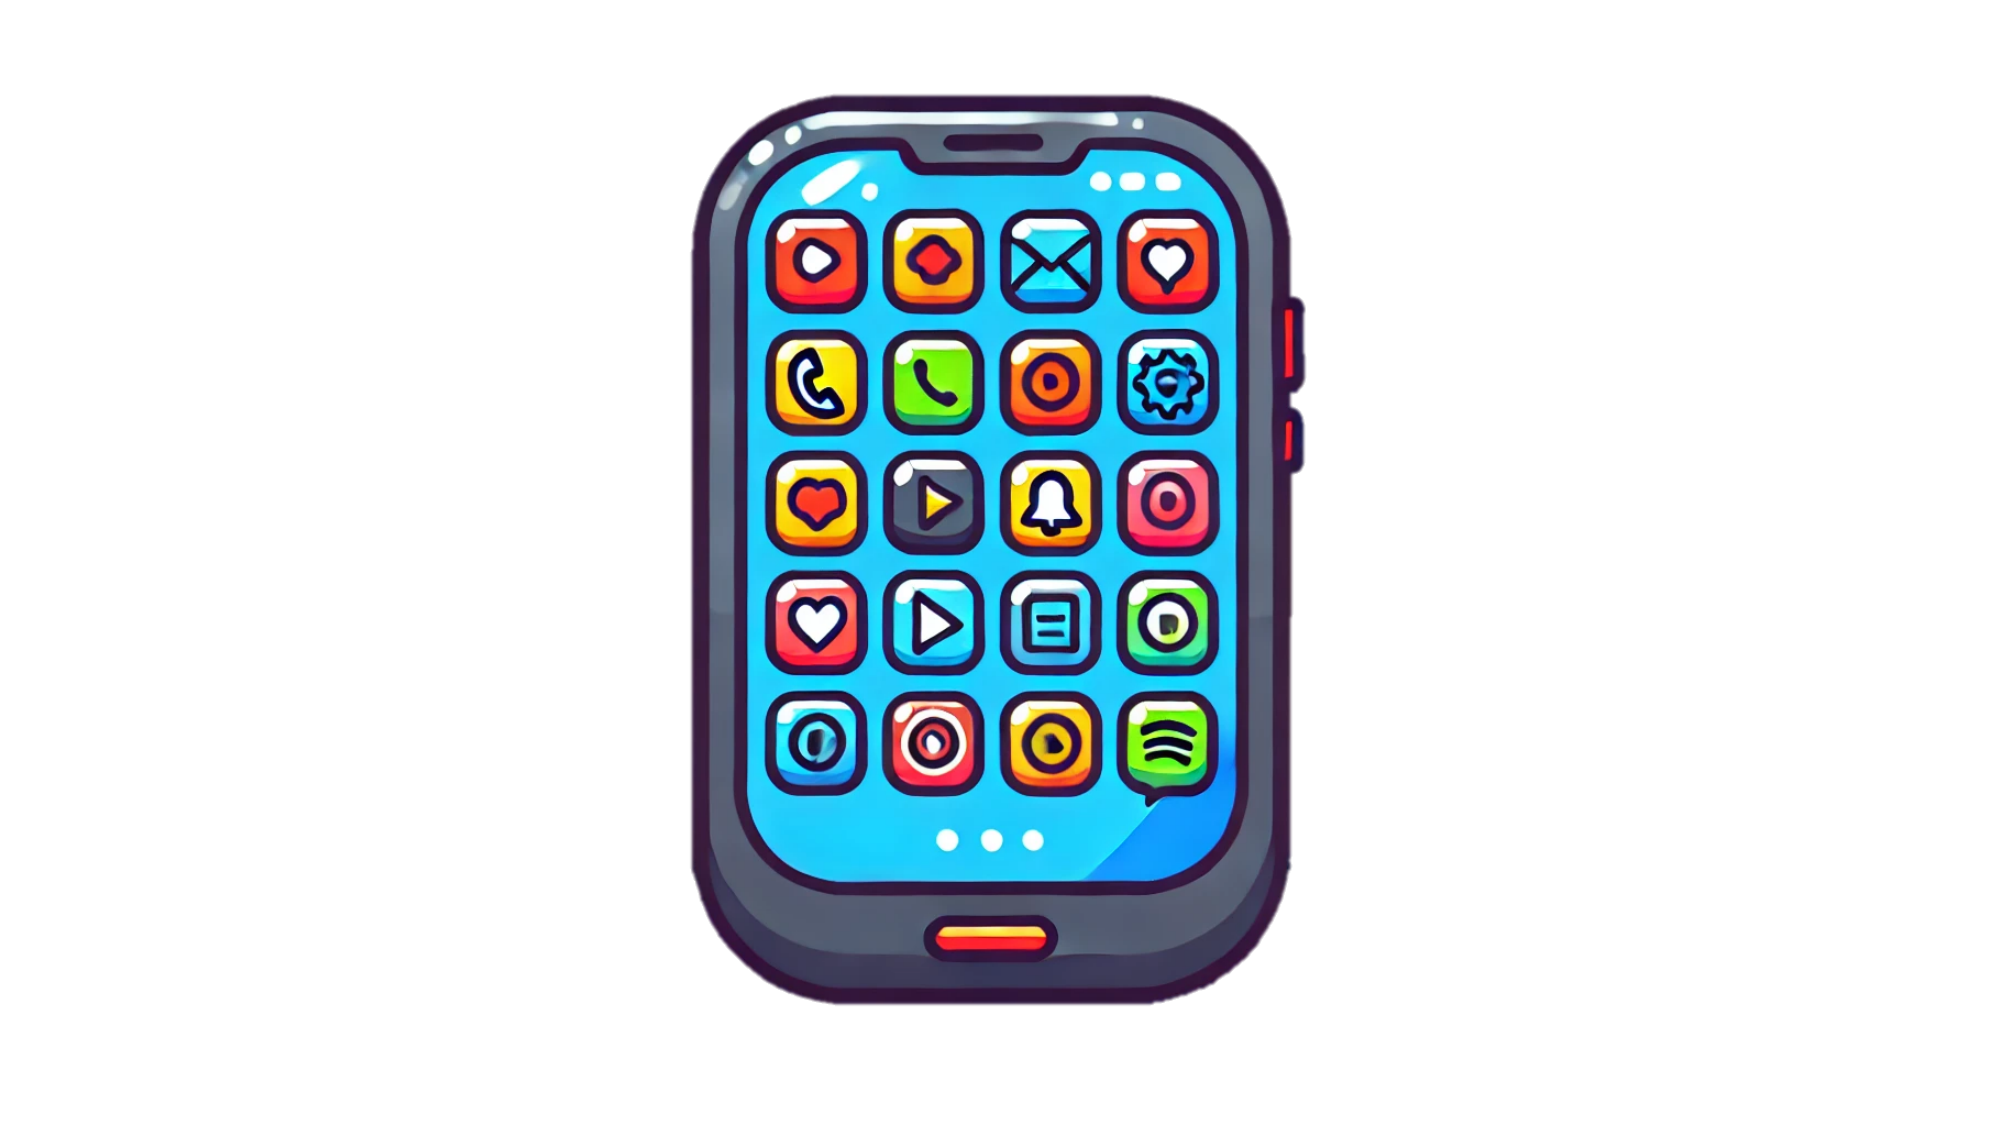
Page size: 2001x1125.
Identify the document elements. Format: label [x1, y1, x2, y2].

picture [437, 0, 1563, 1125]
